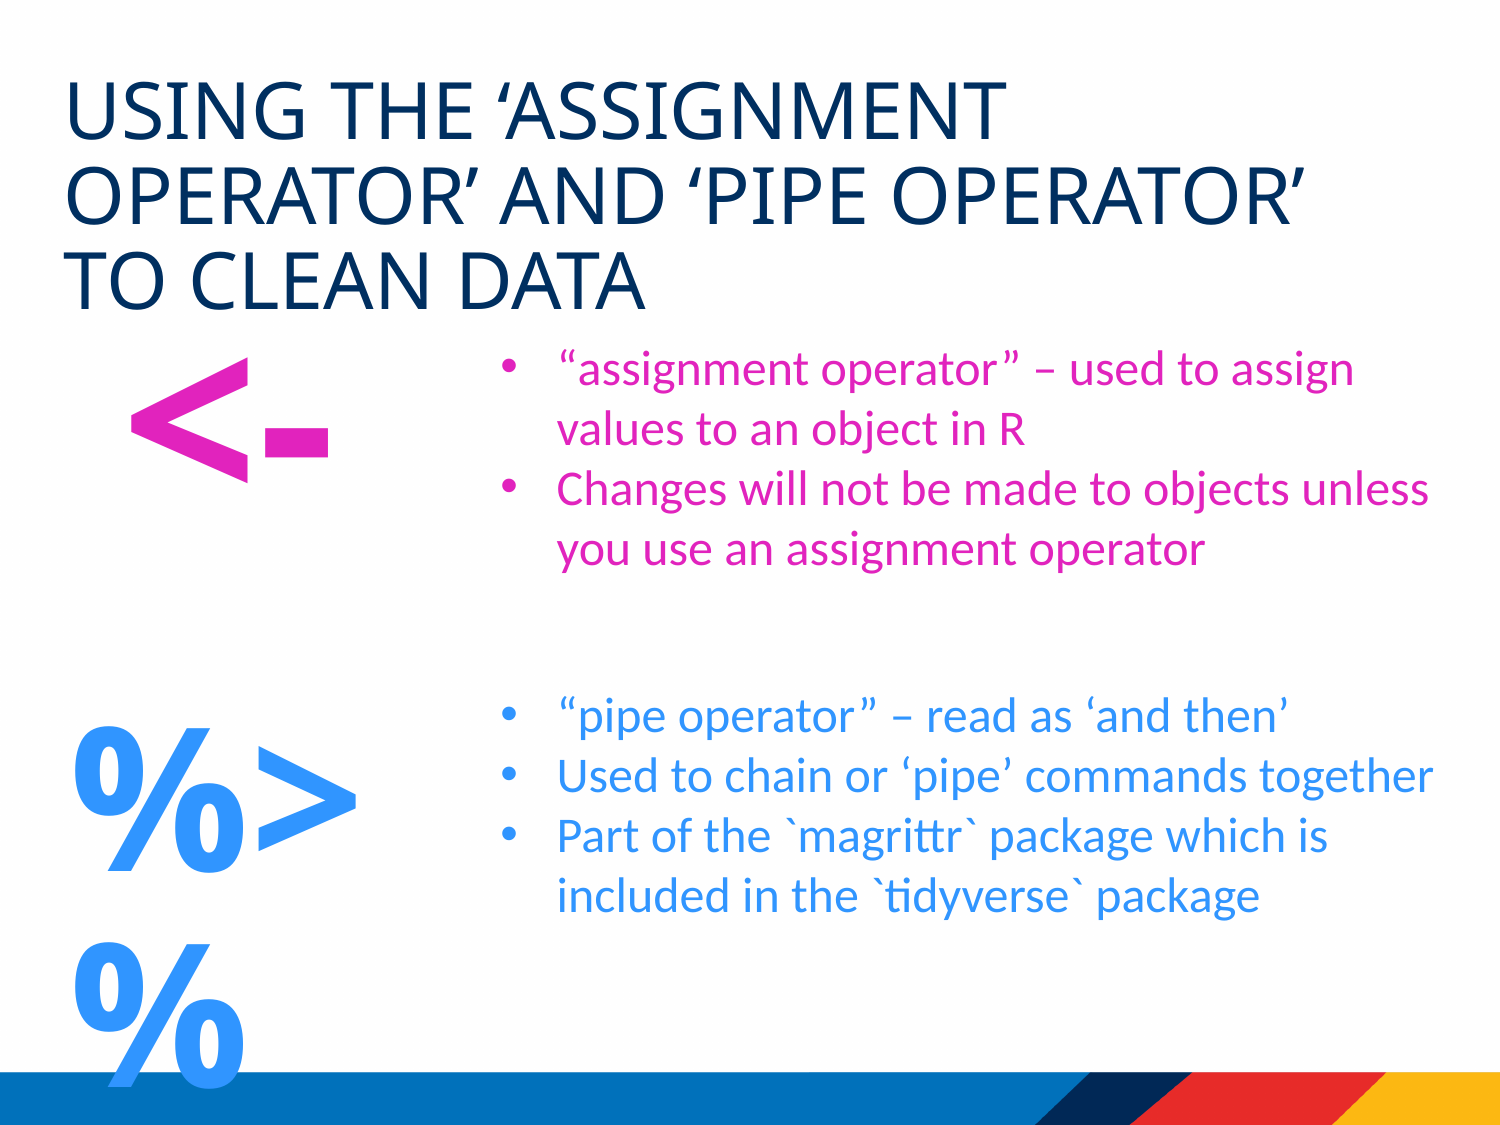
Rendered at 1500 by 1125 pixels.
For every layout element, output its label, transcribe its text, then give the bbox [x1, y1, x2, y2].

picture [0, 0, 1500, 1125]
text_box <- [121, 300, 384, 533]
title using the ‘assignment operator’ and ‘pipe operator’ to clean data [63, 69, 1424, 182]
text_box “pipe operator” – read as ‘and then’ Used to chain or ‘pipe’ commands together Part of the `magrittr` package which is included in the `tidyverse` package [485, 675, 1457, 931]
text_box %>% [70, 698, 541, 932]
text_box “assignment operator” – used to assign values to an object in R Changes will not be made to objects unless you use an assignment operator [485, 327, 1457, 583]
